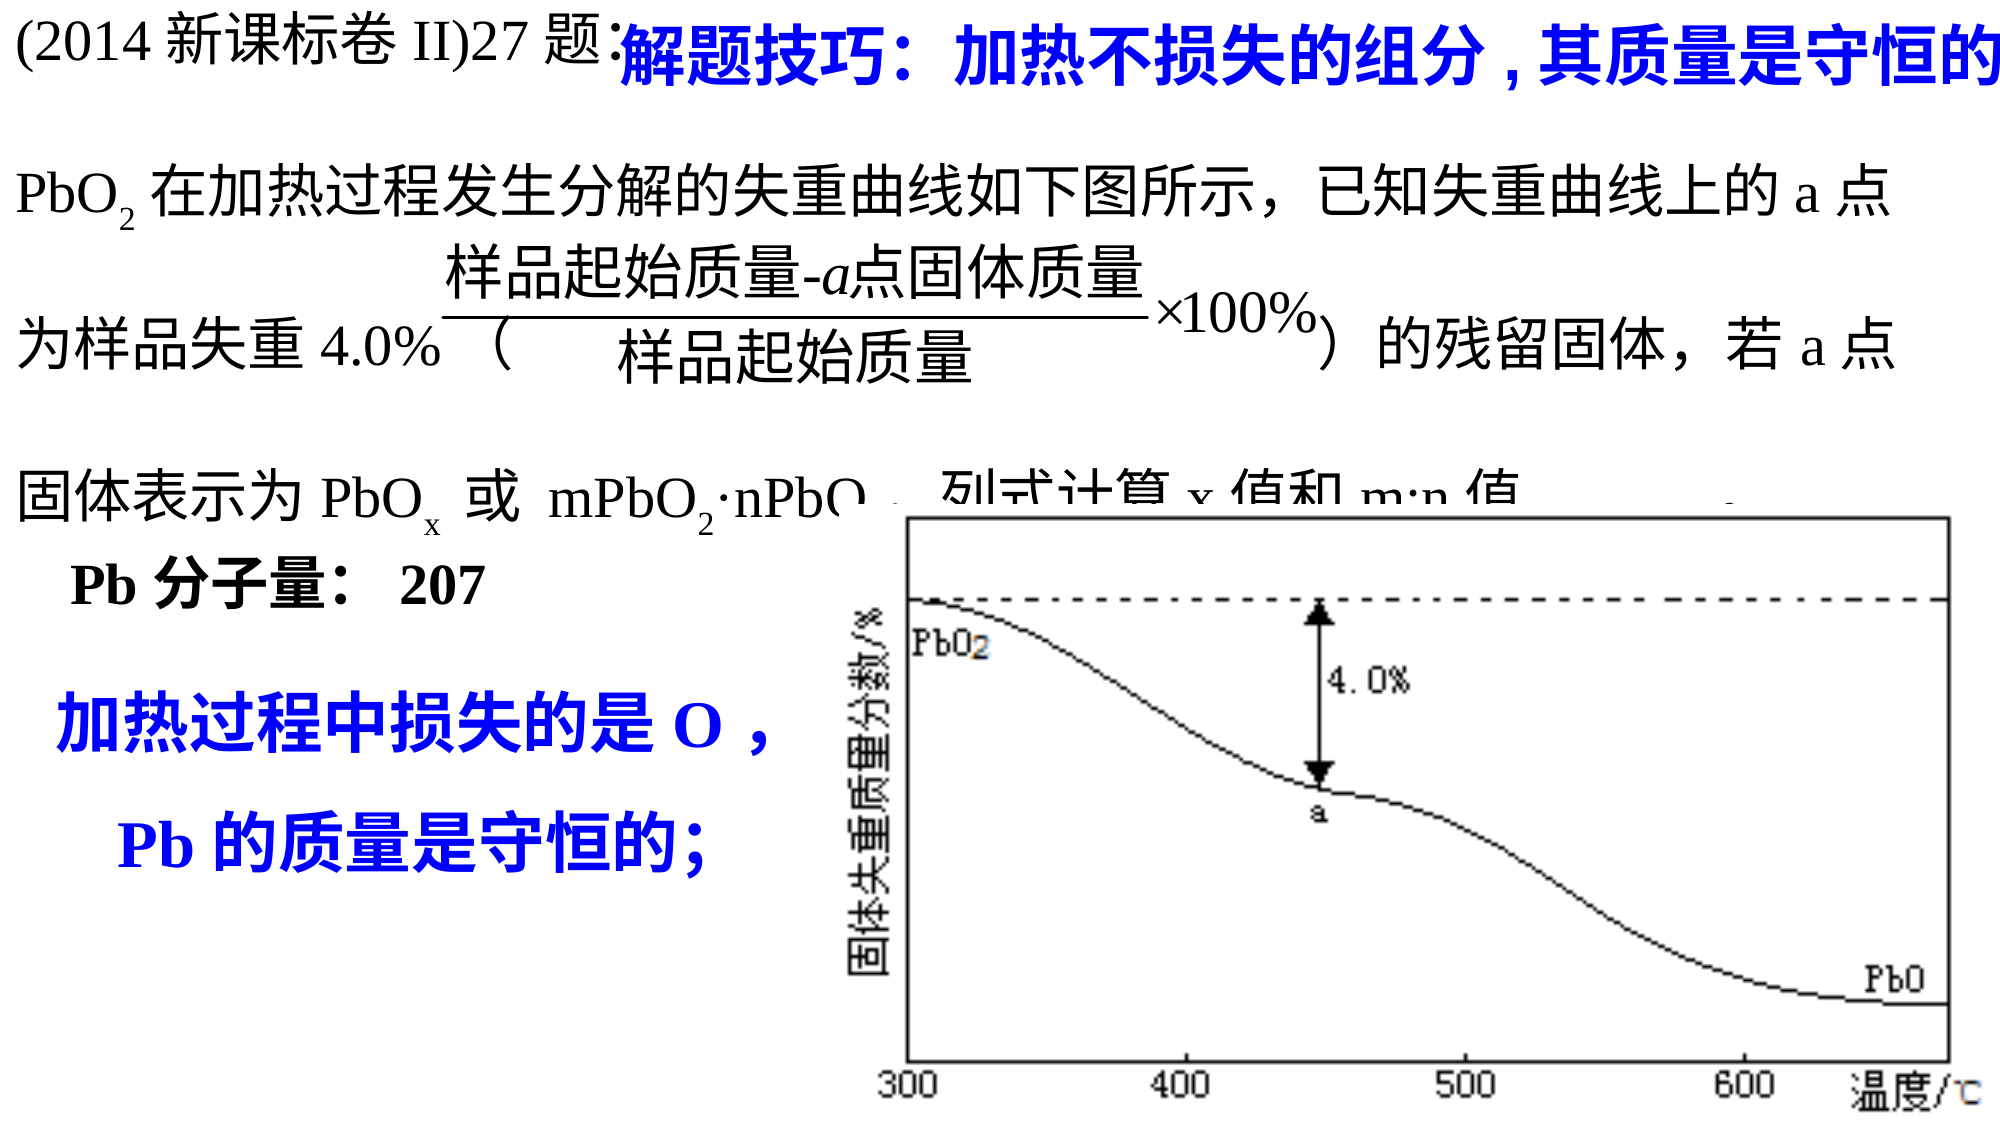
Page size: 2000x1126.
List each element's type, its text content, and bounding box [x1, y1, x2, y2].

text_box 加热过程中损失的是O， Pb的质量是守恒的； [41, 633, 823, 889]
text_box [432, 231, 1328, 399]
text_box 解题技巧：加热不损失的组分,其质量是守恒的 [604, 5, 2000, 101]
text_box Pb分子量：207 [55, 538, 502, 624]
picture [839, 503, 1996, 1126]
text_box (2014新课标卷II)27题： PbO2在加热过程发生分解的失重曲线如下图所示，已知失重曲线上的a点为样品失重4.0%（ ）的残留固体，若a点固体表示为PbOx 或 mPbO2·nPbO，列式计算x值和m:n值 。 [0, 0, 1957, 550]
